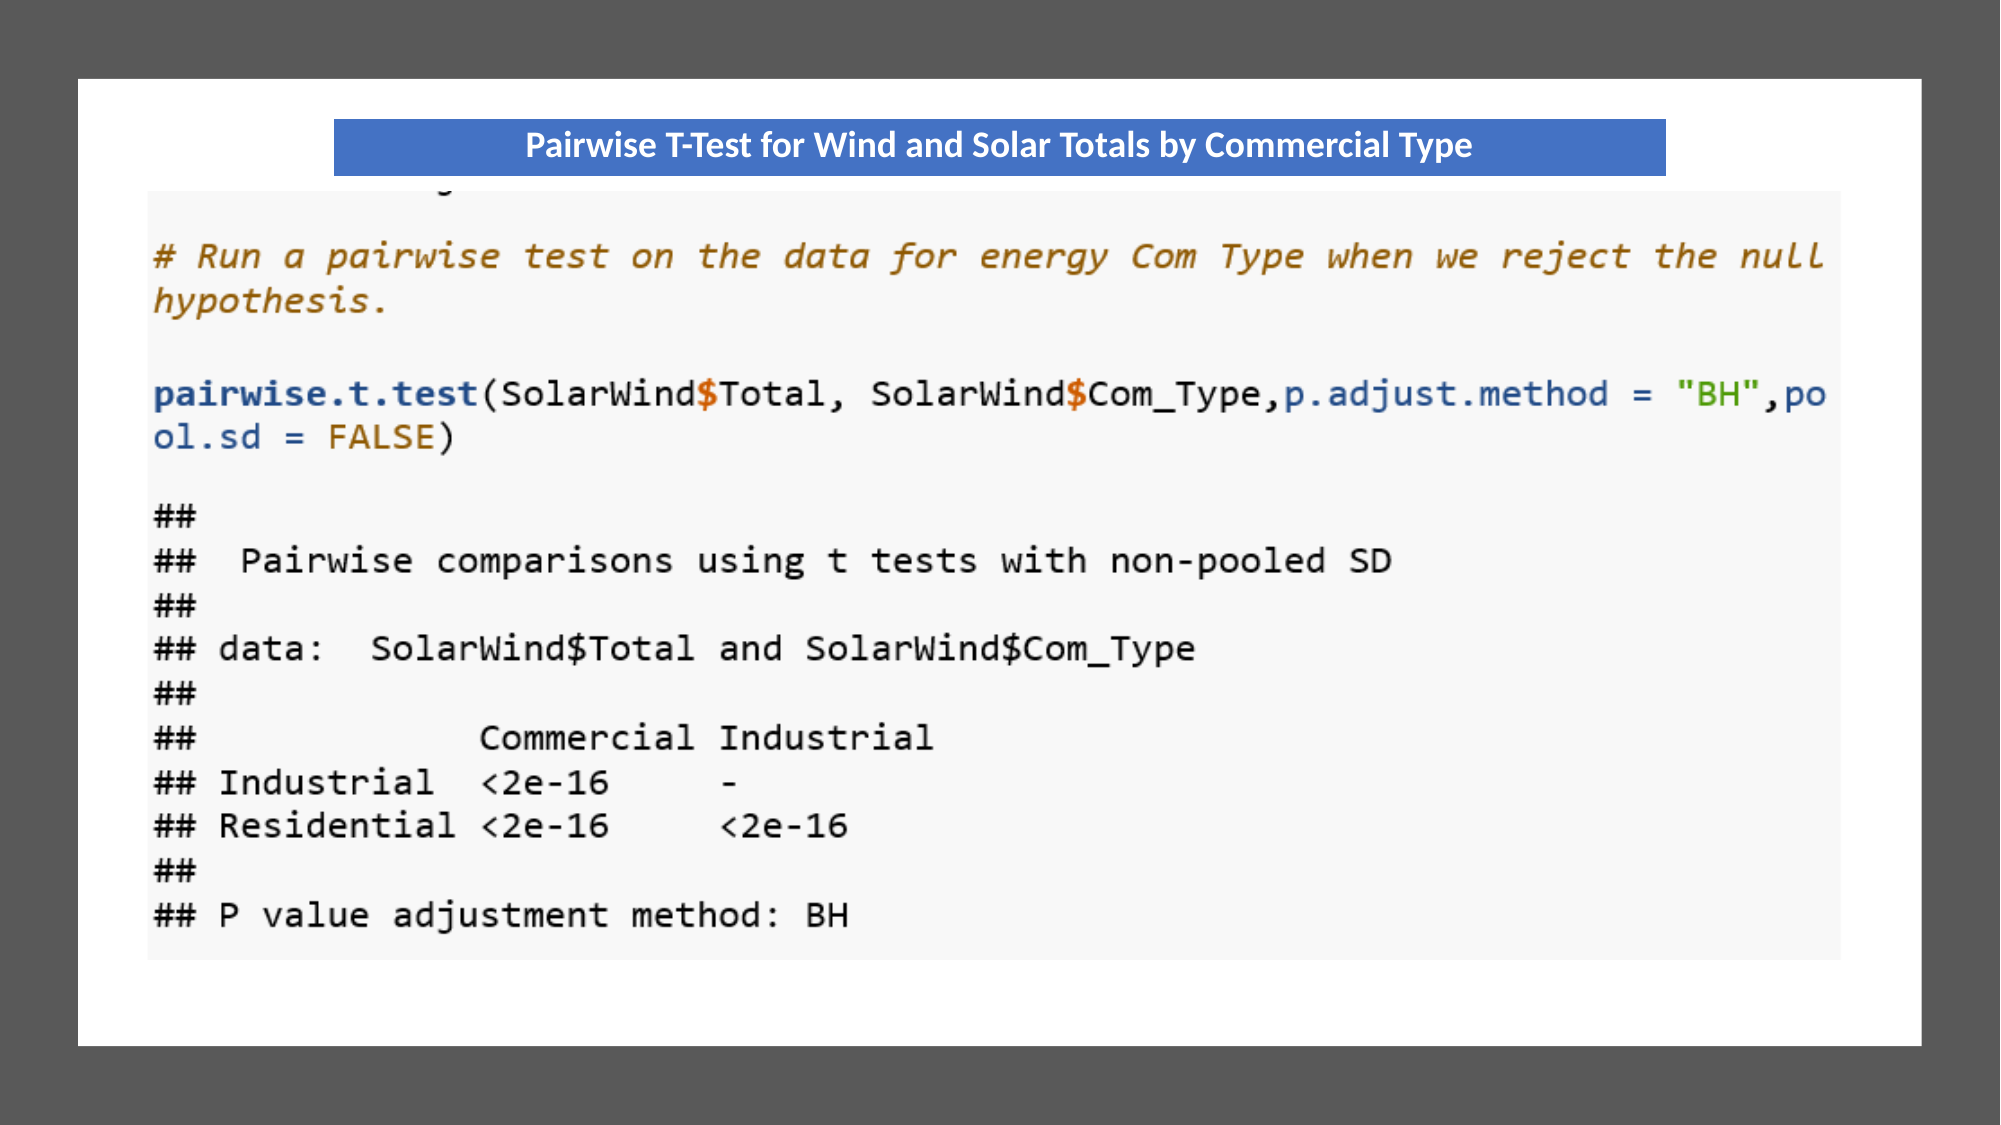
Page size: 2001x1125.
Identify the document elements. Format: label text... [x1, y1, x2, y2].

picture [105, 191, 1895, 960]
table_header Pairwise T-Test for Wind and Solar Totals by Commercial Type [334, 119, 1666, 176]
text_box [0, 0, 2000, 1125]
text_box [77, 78, 1923, 1047]
